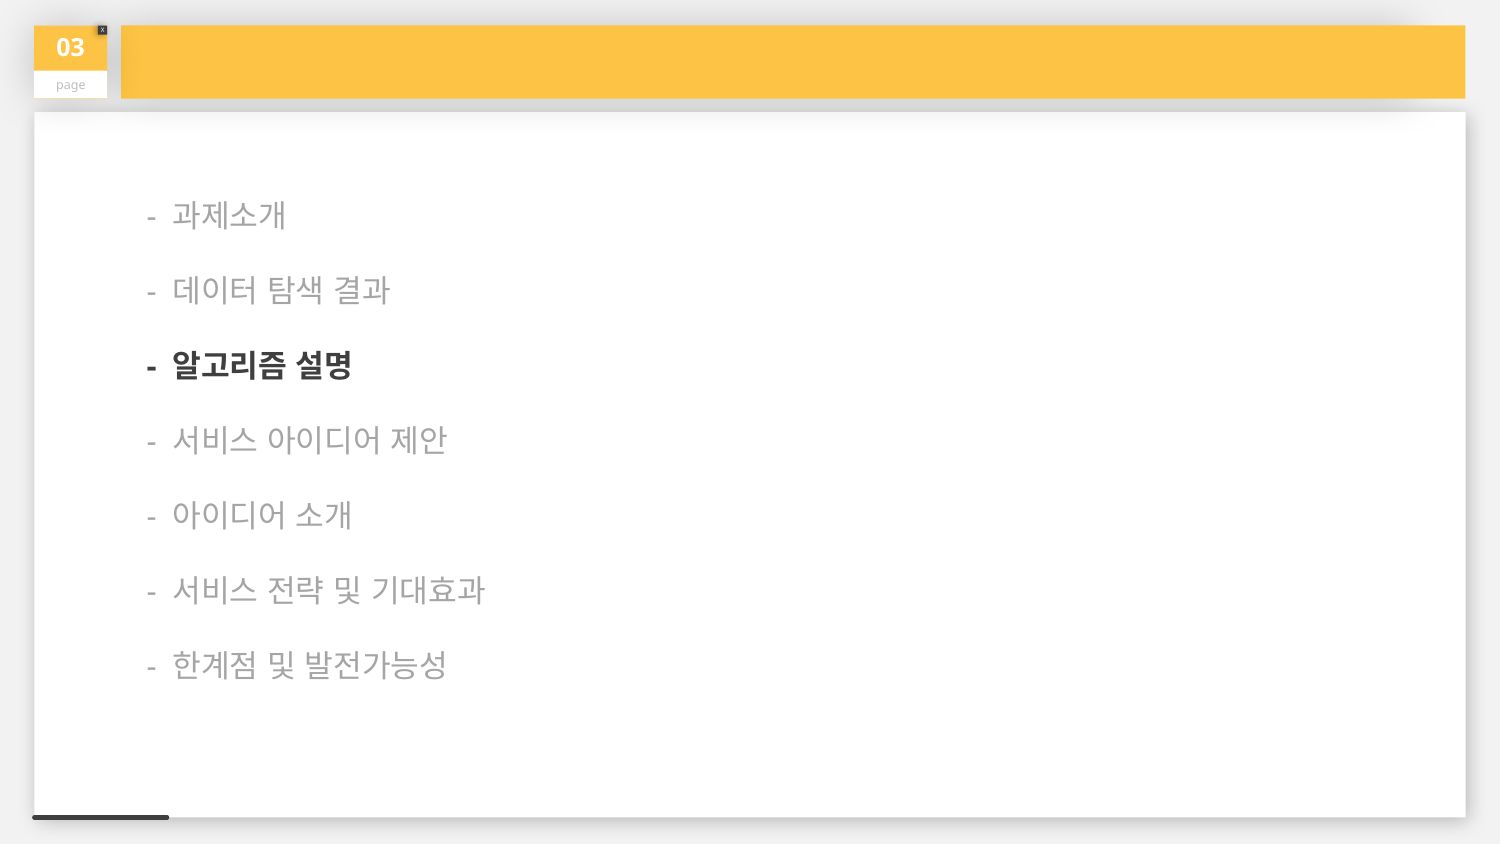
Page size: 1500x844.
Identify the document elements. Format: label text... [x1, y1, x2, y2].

text_box [34, 112, 1466, 818]
text_box [121, 25, 1466, 99]
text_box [33, 25, 108, 99]
text_box - 과제소개 - 데이터 탐색 결과 - 알고리즘 설명 - 서비스 아이디어 제안 - 아이디어 소개 - 서비스 전략 및 기대효과 - 한계점 및 발전가능성 [135, 190, 676, 764]
